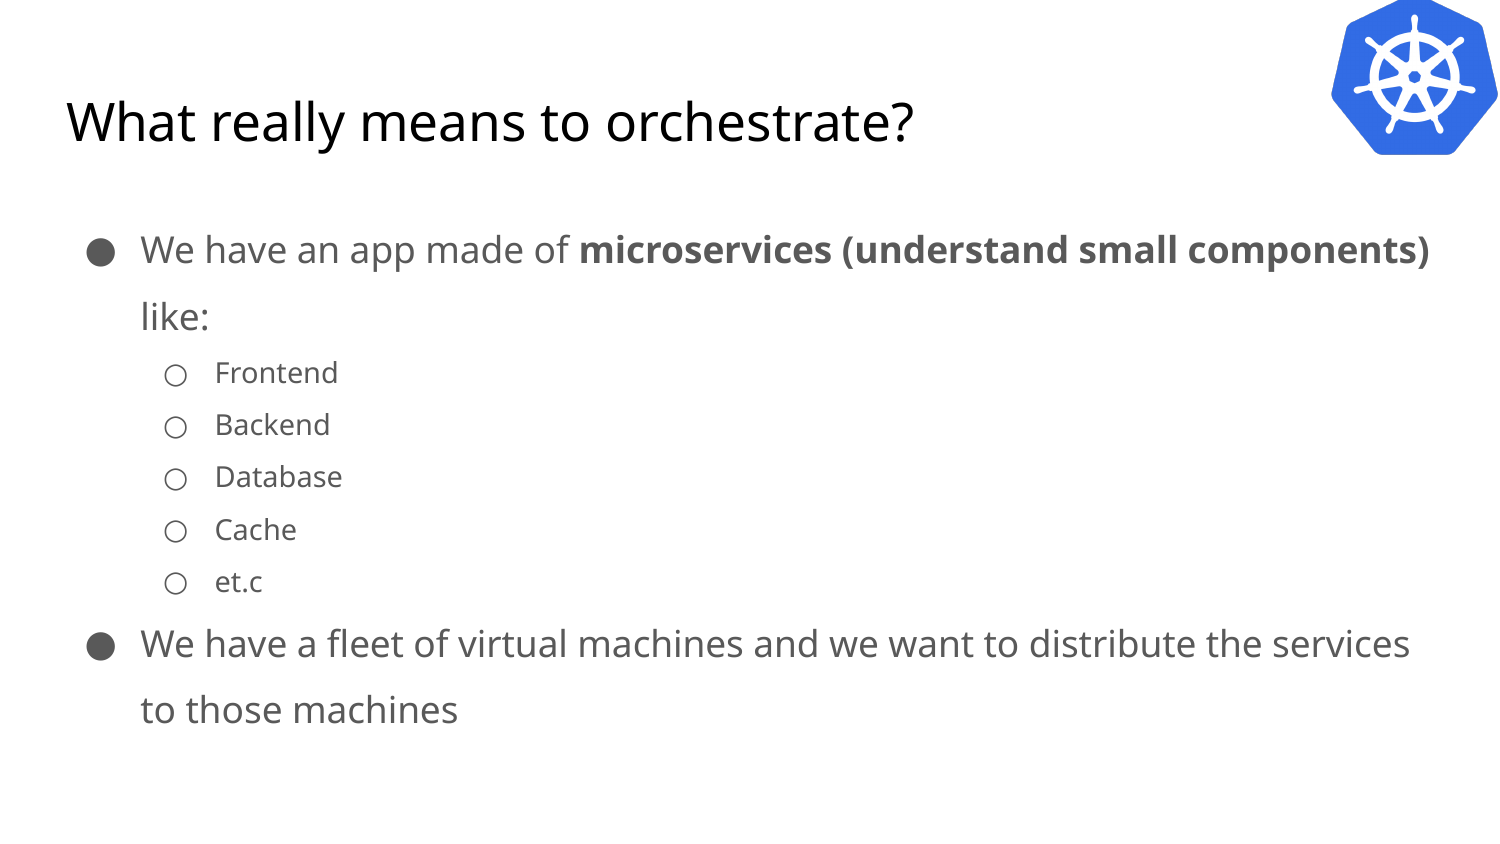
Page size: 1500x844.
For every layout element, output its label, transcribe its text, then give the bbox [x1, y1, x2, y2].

picture [1329, 0, 1500, 157]
list We have an app made of microservices (understand small components) like: Frontend Backend Database Cache et.c We have a fleet of virtual machines and we want to distribute the services to those machines [51, 189, 1449, 750]
title What really means to orchestrate? [51, 72, 1449, 167]
